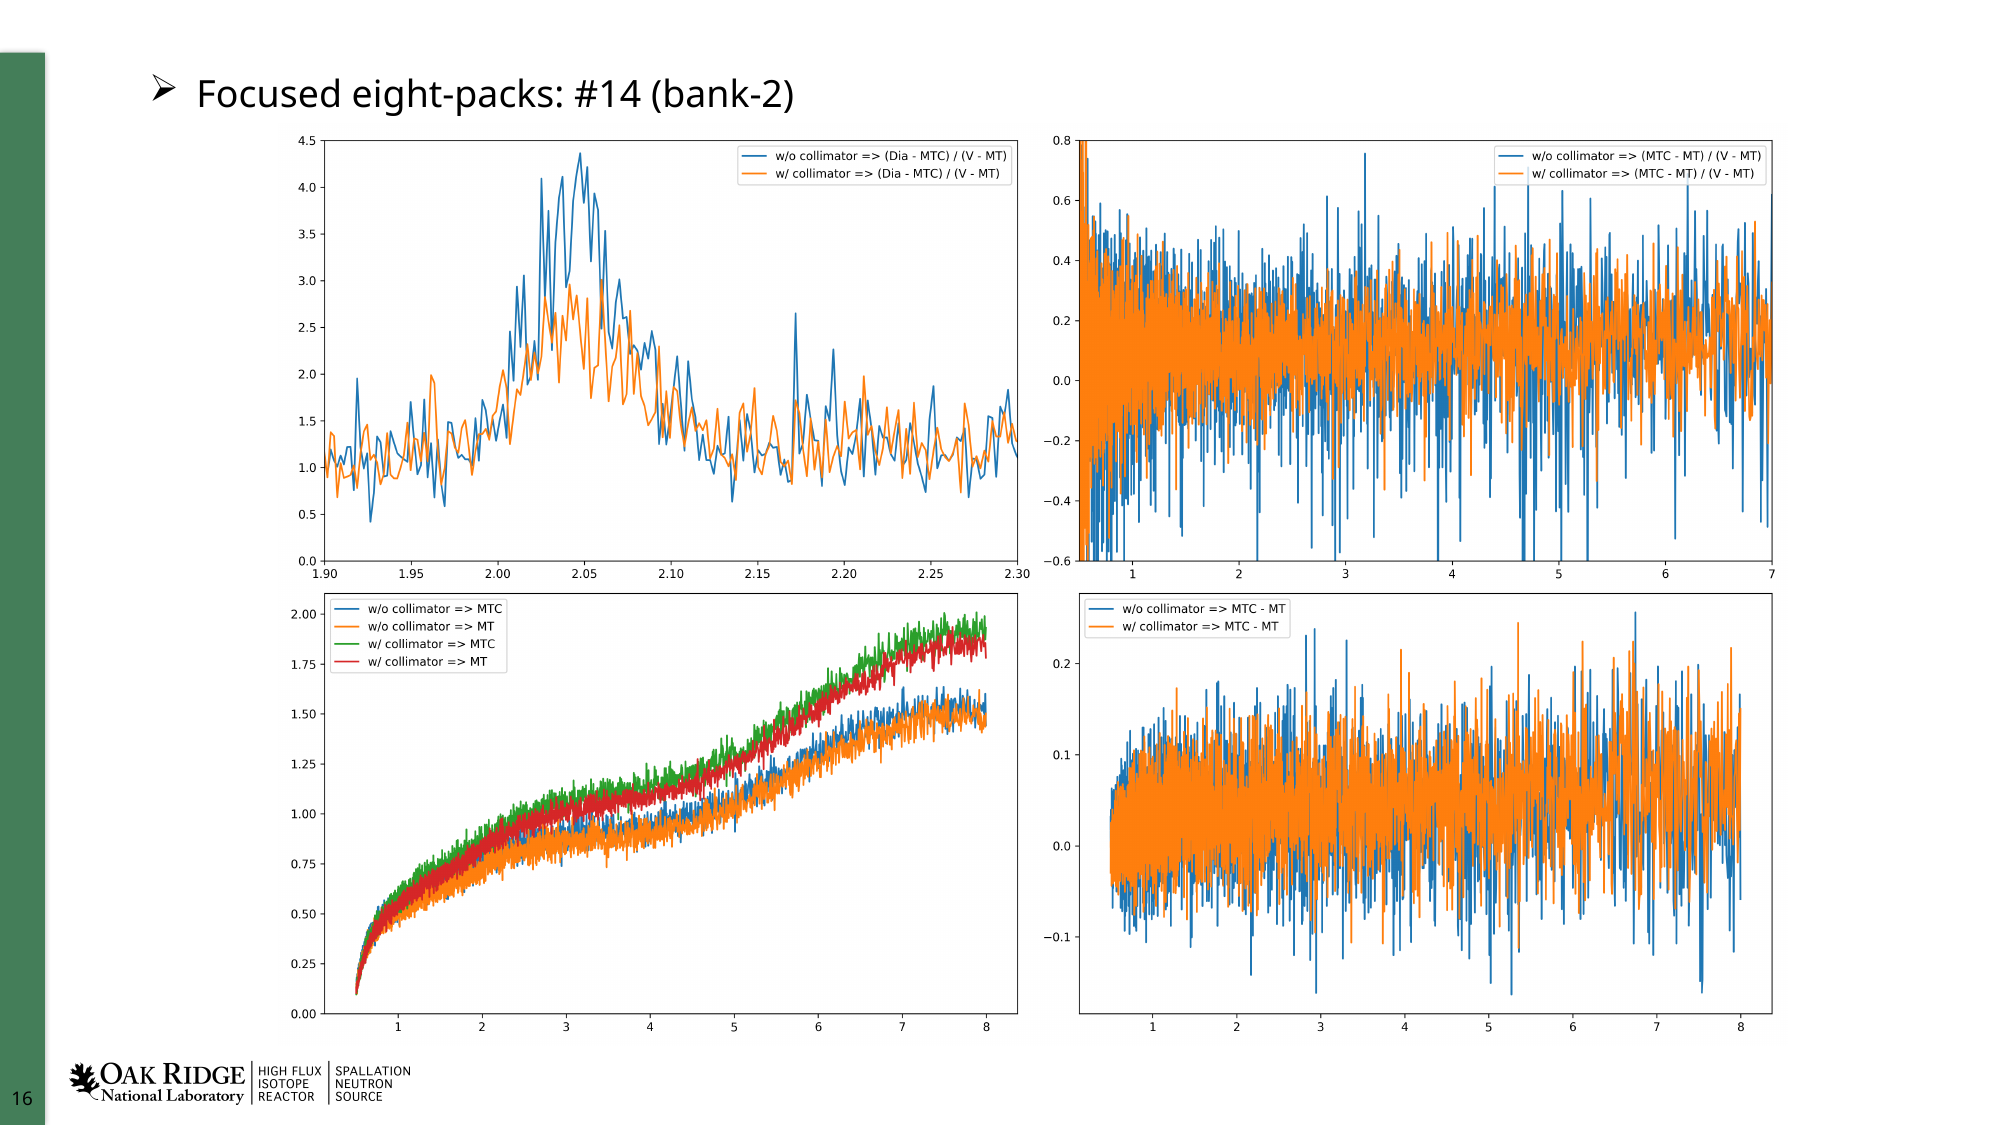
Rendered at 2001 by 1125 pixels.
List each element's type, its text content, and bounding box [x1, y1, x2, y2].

text_box Focused eight-packs: #14 (bank-2) [134, 67, 1915, 123]
picture [66, 1058, 413, 1108]
picture [278, 123, 1788, 1046]
